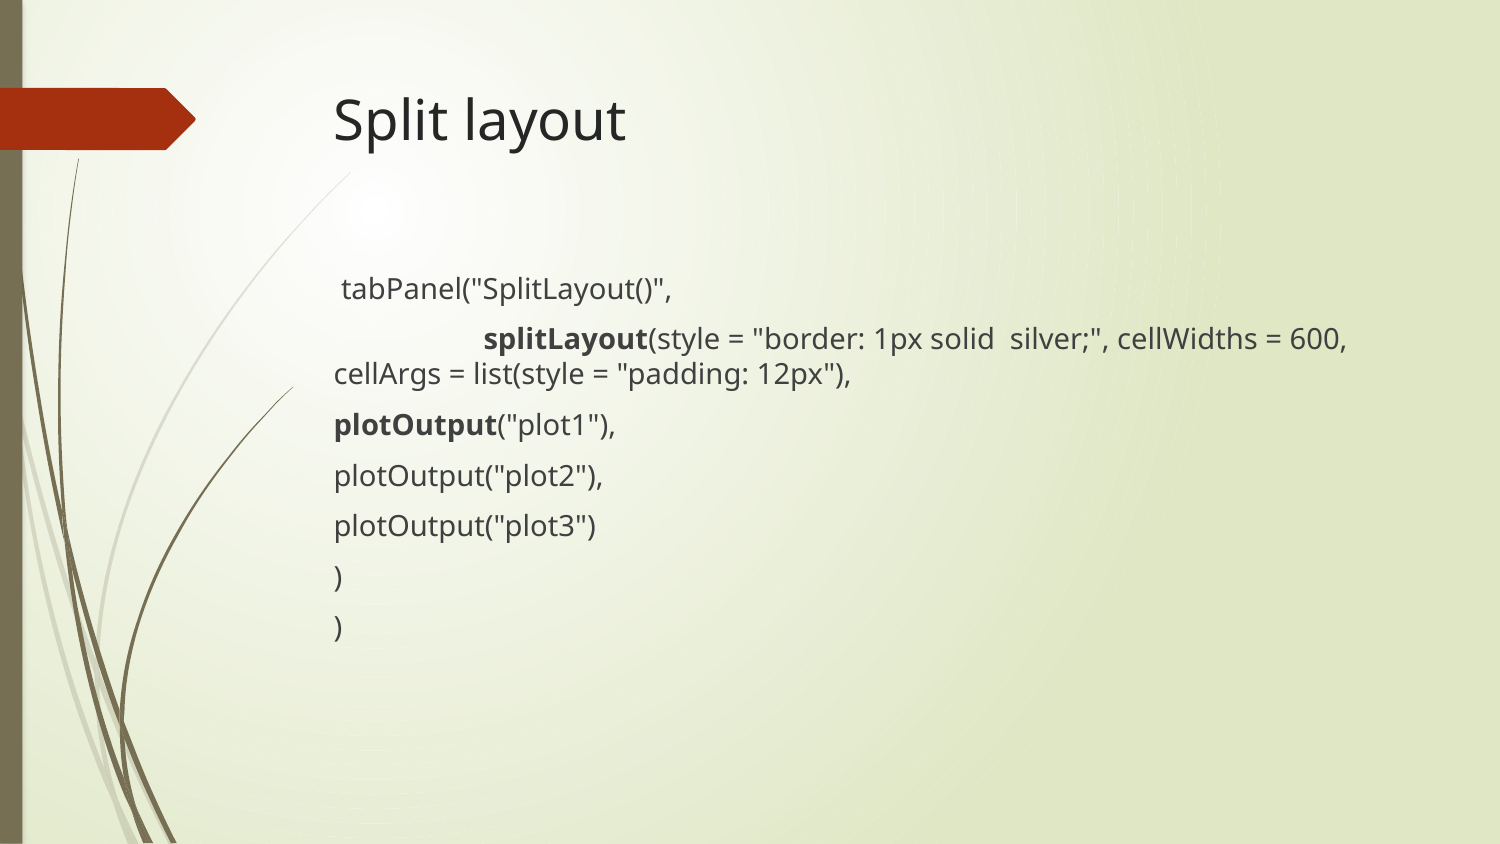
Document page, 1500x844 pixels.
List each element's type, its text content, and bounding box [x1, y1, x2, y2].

list tabPanel("SplitLayout()", splitLayout(style = "border: 1px solid silver;", cellWidths = 600, cellArgs = list(style = "padding: 12px"), plotOutput("plot1"), plotOutput("plot2"), plotOutput("plot3") ) ) [318, 262, 1416, 728]
title Split layout [319, 76, 1416, 235]
